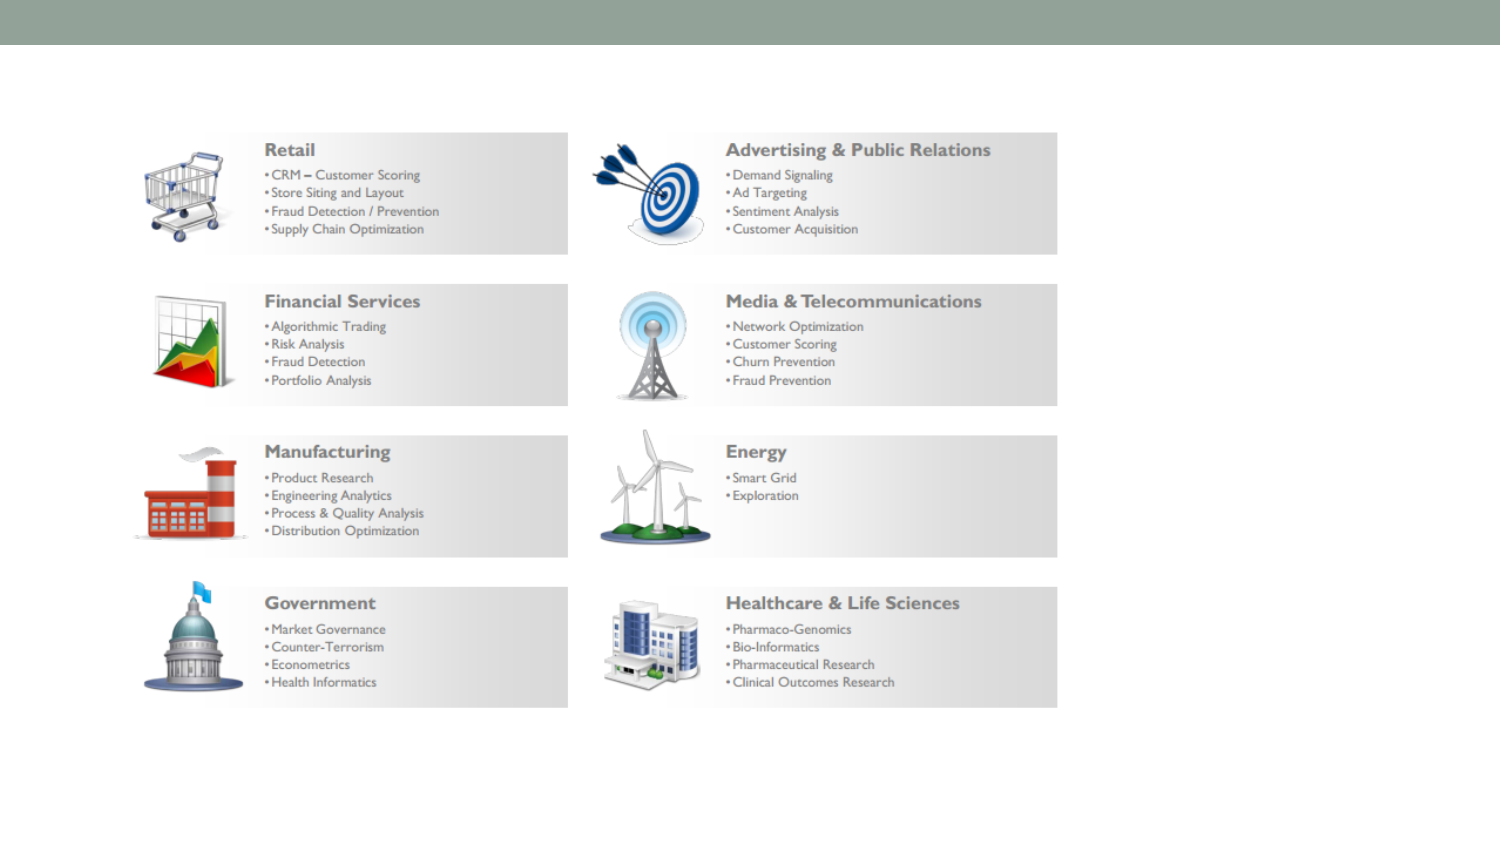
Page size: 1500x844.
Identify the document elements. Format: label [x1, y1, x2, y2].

picture [61, 115, 1095, 729]
